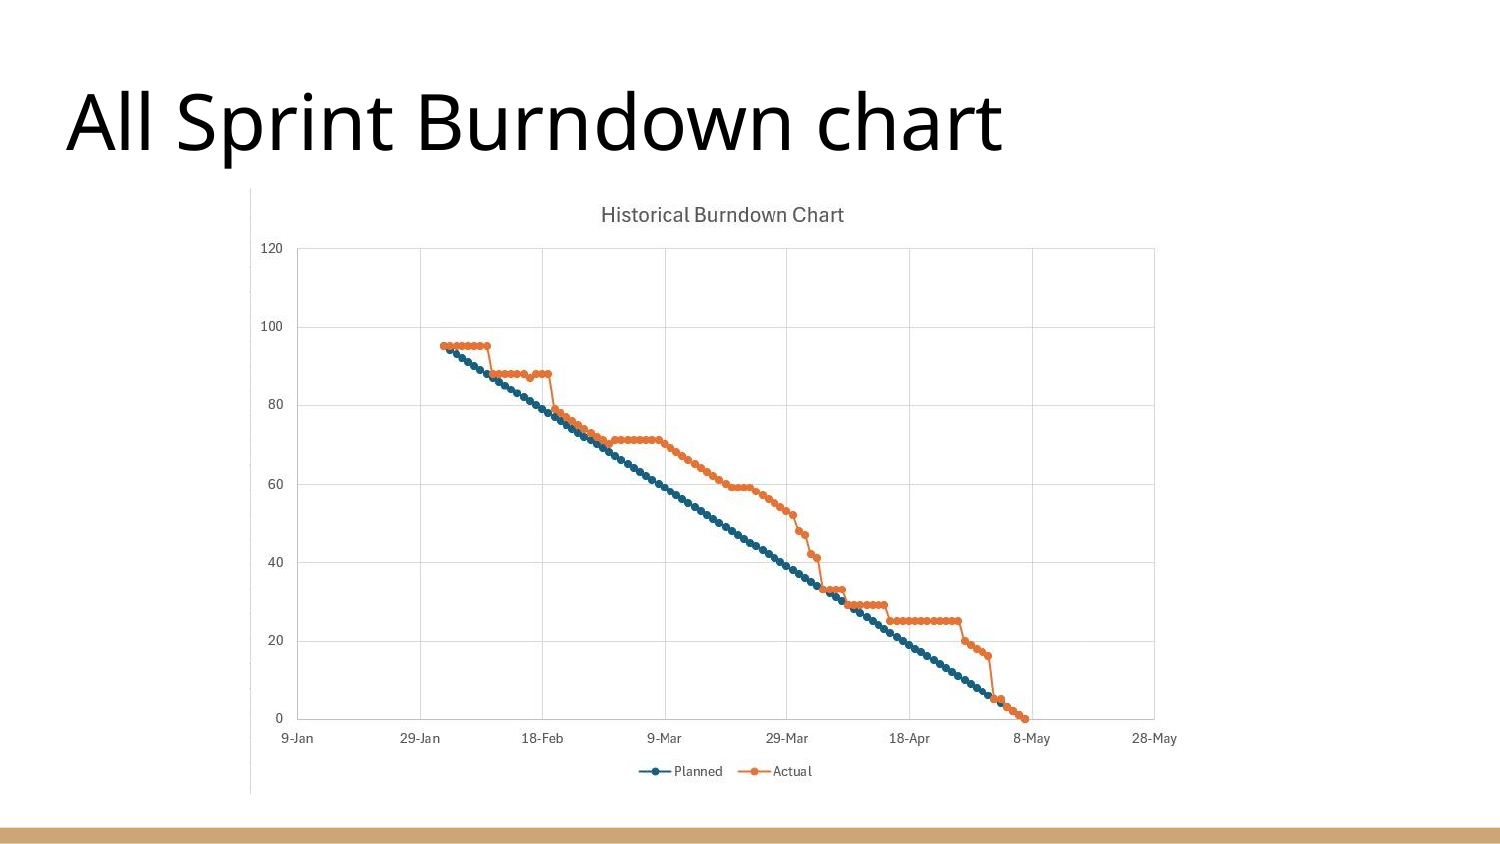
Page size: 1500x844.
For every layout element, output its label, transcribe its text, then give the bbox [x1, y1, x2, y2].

title All Sprint Burndown chart [51, 51, 1449, 189]
picture [249, 187, 1193, 794]
